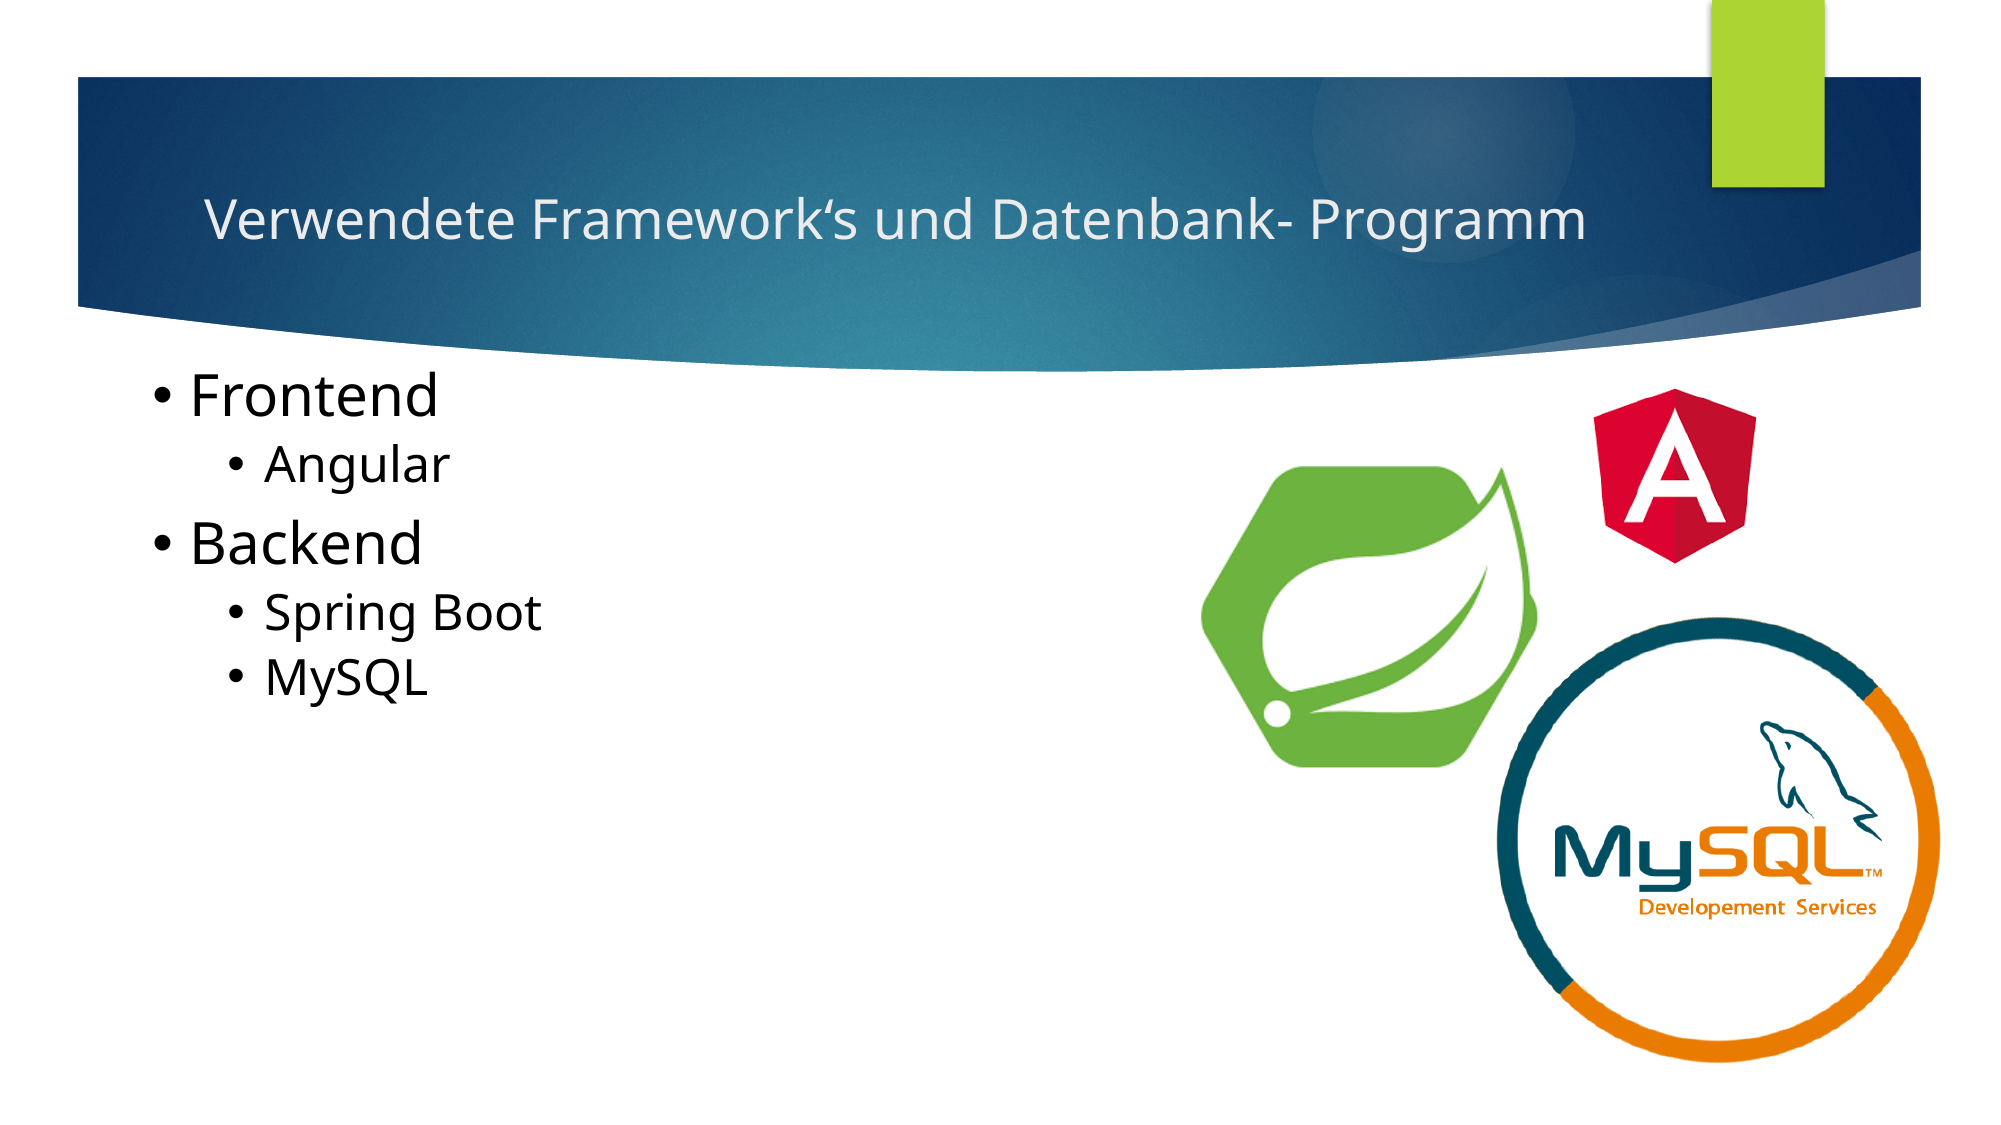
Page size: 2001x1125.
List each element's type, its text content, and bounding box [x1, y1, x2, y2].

picture [1197, 462, 2000, 1066]
text_box Frontend Angular Backend Spring Boot MySQL [137, 358, 1198, 1014]
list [1564, 360, 1784, 580]
title Verwendete Framework‘s und Datenbank- Programm [189, 159, 1627, 276]
